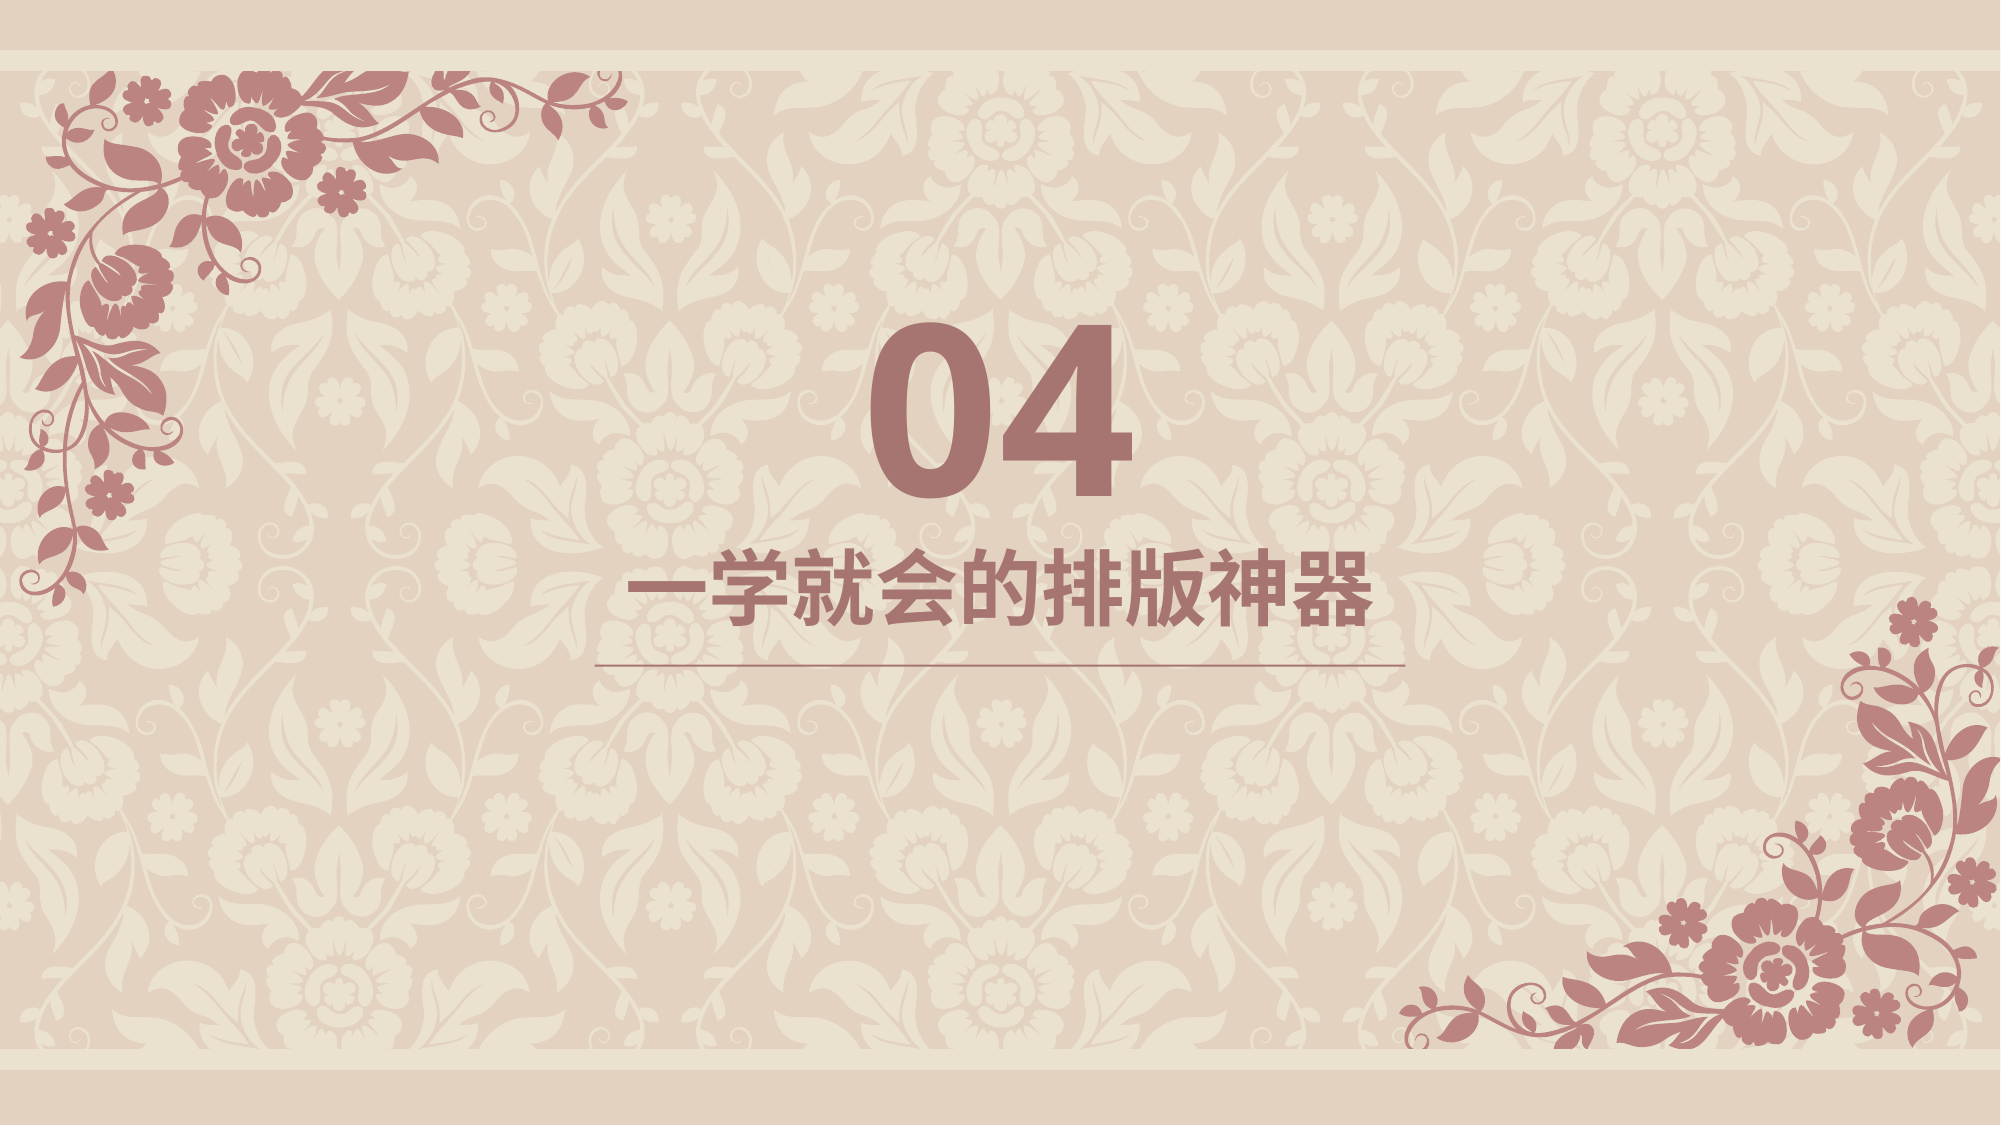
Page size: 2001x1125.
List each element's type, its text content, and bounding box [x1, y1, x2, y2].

text_box 04 [698, 249, 1301, 501]
title 一学就会的排版神器 [284, 501, 1716, 644]
